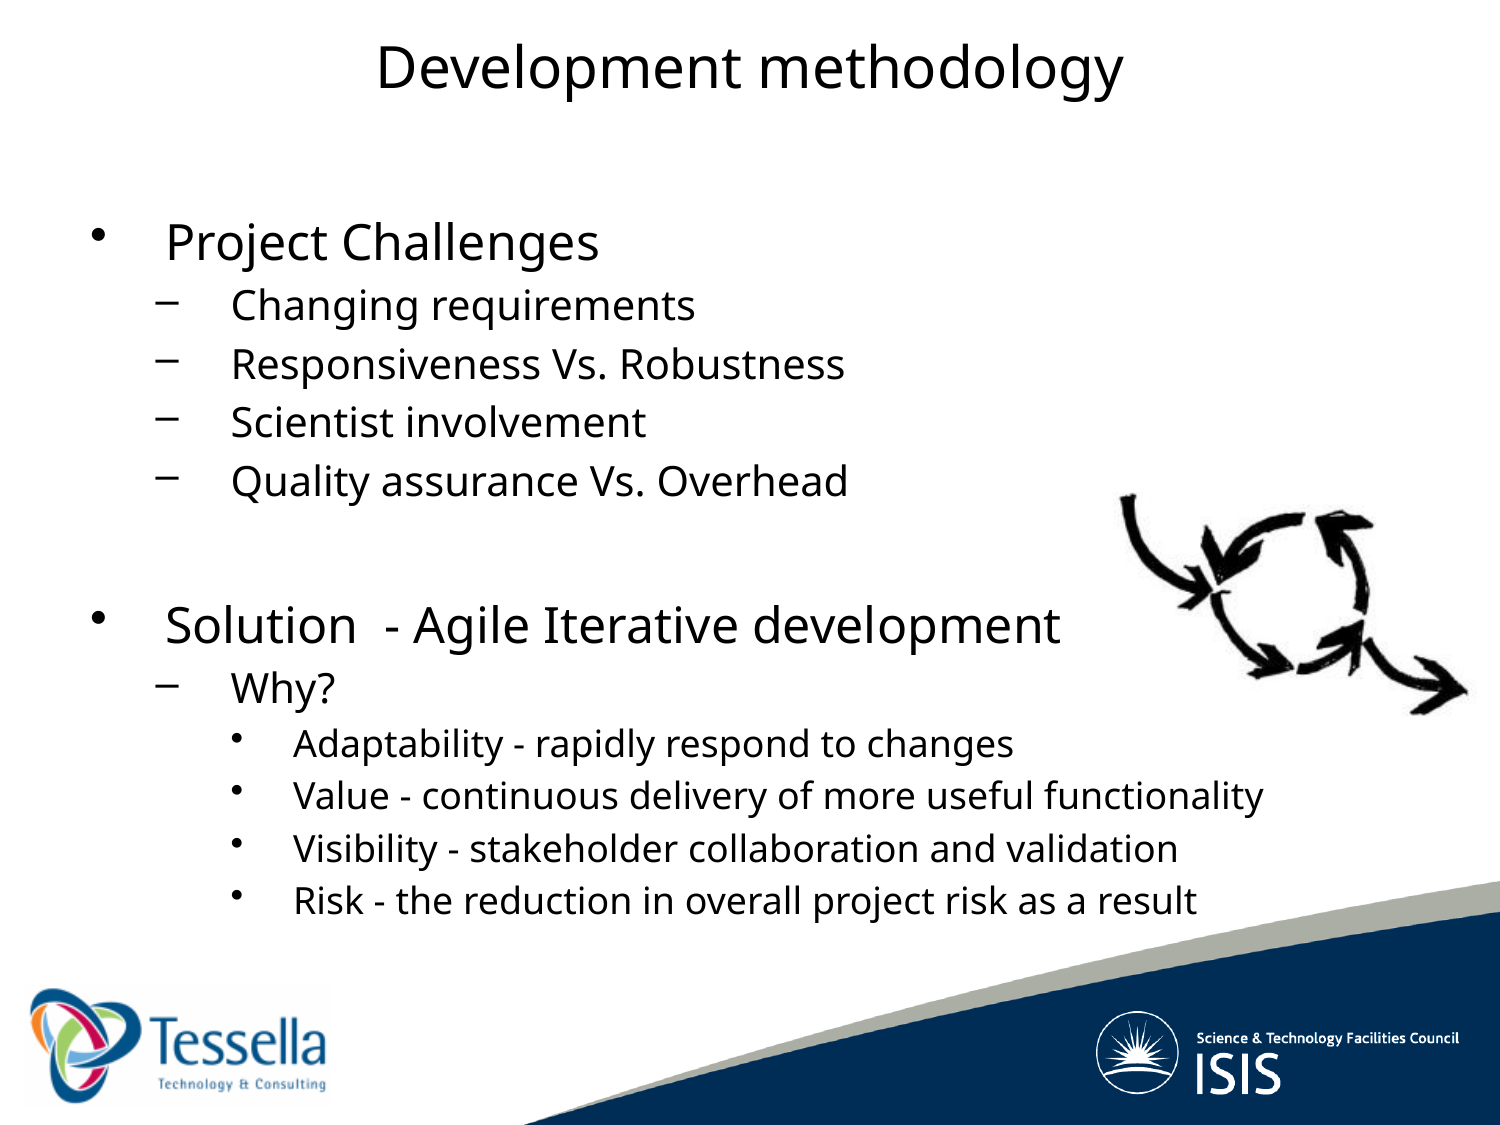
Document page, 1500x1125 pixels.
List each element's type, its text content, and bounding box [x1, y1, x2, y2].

title Development methodology [74, 0, 1426, 160]
list Project Challenges Changing requirements Responsiveness Vs. Robustness Scientist involvement Quality assurance Vs. Overhead Solution - Agile Iterative development Why? Adaptability - rapidly respond to changes Value - continuous delivery of more useful functionality Visibility - stakeholder collaboration and validation Risk - the reduction in overall project risk as a result [74, 203, 1426, 894]
picture [0, 879, 1500, 1125]
picture [1112, 491, 1477, 721]
